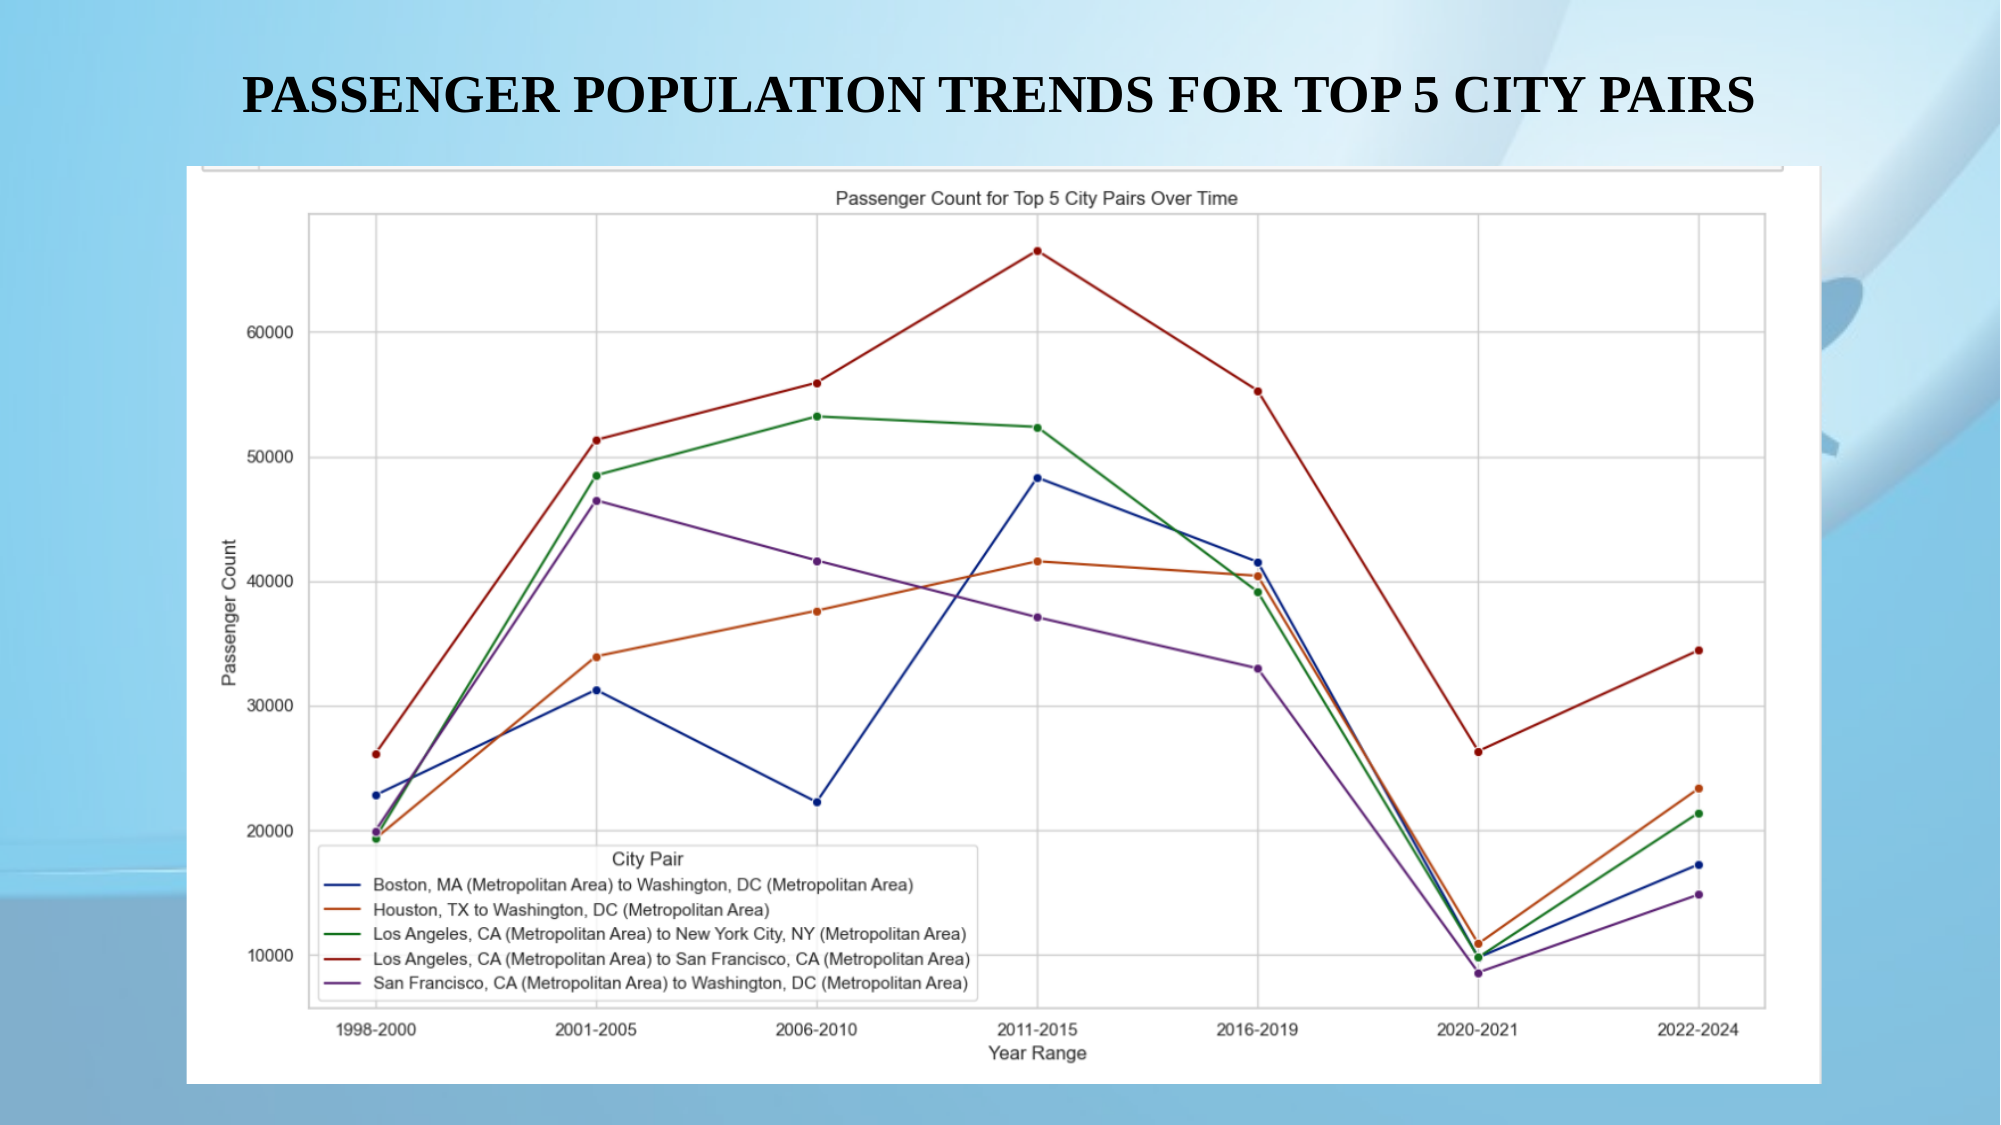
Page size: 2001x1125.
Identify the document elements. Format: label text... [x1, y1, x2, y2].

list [186, 166, 1822, 1084]
title PASSENGER POPULATION TRENDS FOR TOP 5 CITY PAIRS [107, 41, 1893, 150]
